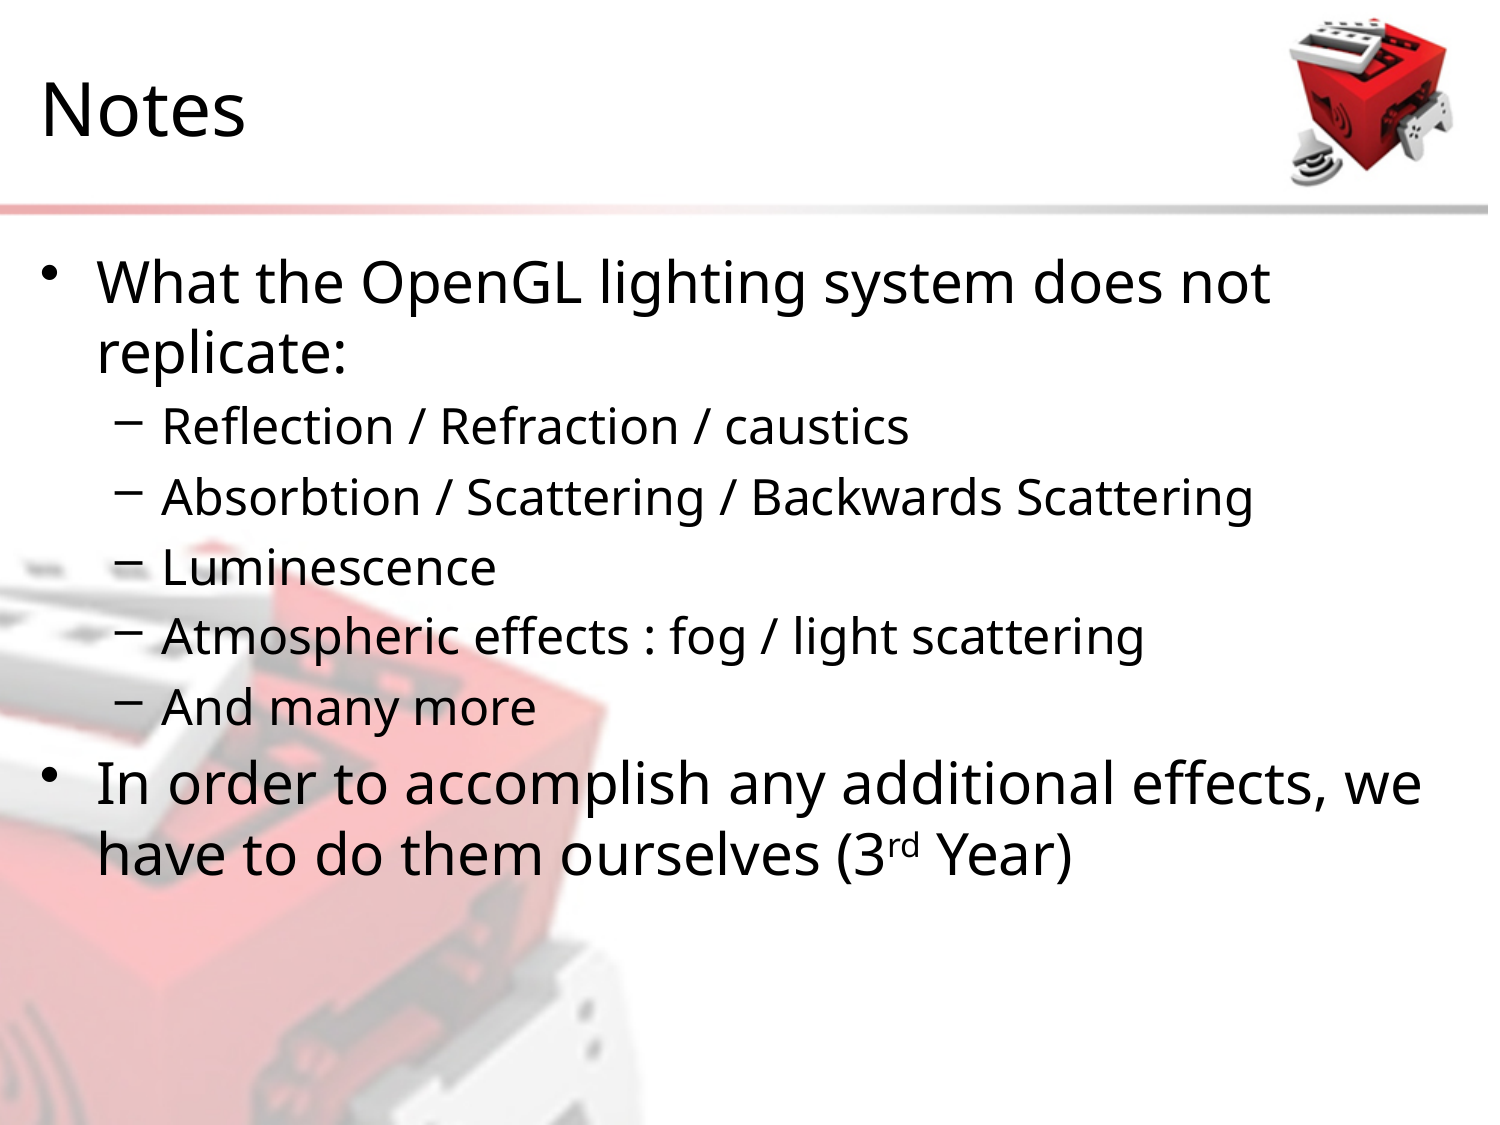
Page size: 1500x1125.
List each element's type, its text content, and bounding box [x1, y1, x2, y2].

list What the OpenGL lighting system does not replicate: Reflection / Refraction / caustics Absorbtion / Scattering / Backwards Scattering Luminescence Atmospheric effects : fog / light scattering And many more In order to accomplish any additional effects, we have to do them ourselves (3rd Year) [24, 237, 1450, 1000]
title Notes [24, 12, 1275, 200]
picture [0, 1, 1488, 1125]
